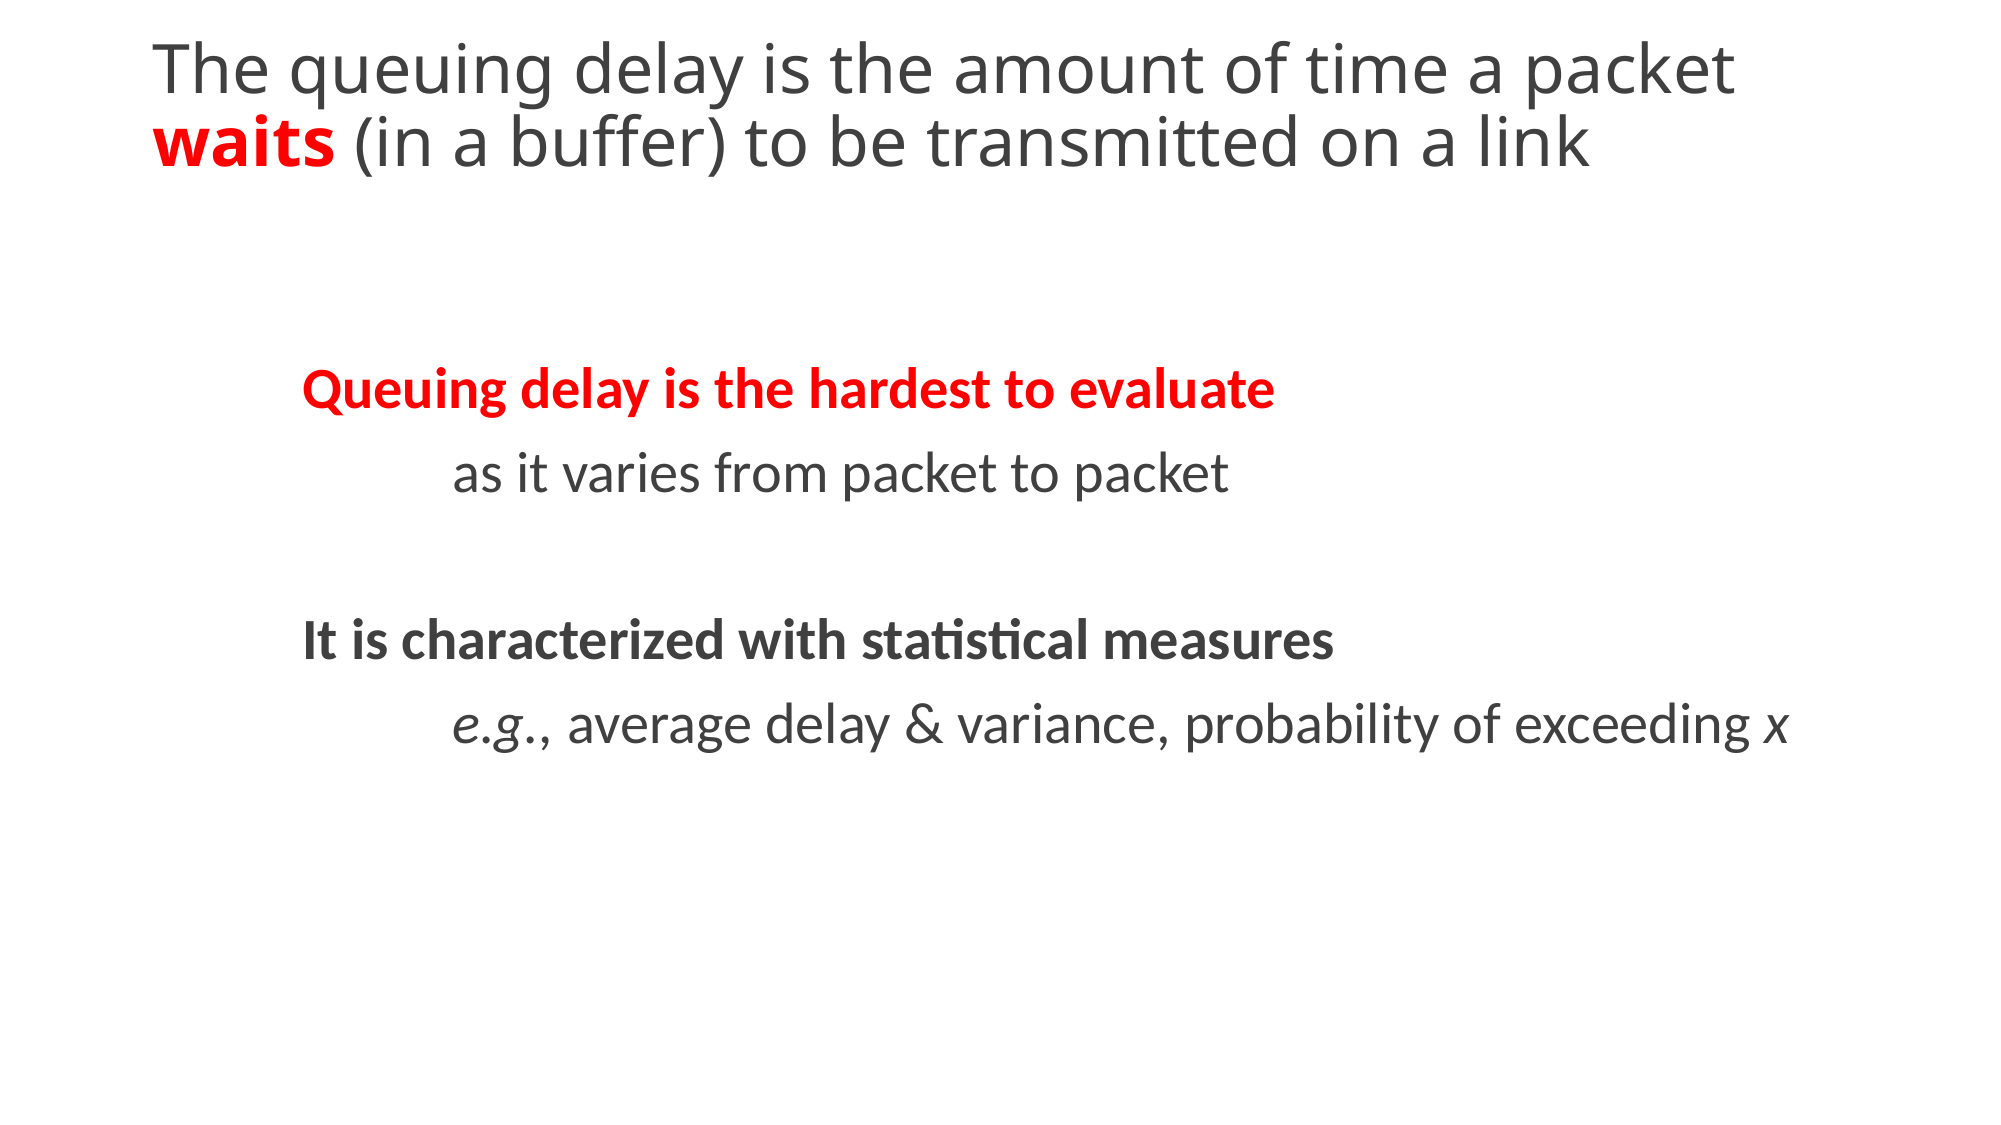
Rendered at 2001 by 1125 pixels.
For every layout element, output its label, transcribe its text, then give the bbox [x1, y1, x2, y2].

title The queuing delay is the amount of time a packet waits (in a buffer) to be transmitted on a link [137, 0, 1863, 217]
list Queuing delay is the hardest to evaluate as it varies from packet to packet It is characterized with statistical measures e.g., average delay & variance, probability of exceeding x [137, 259, 1863, 1014]
